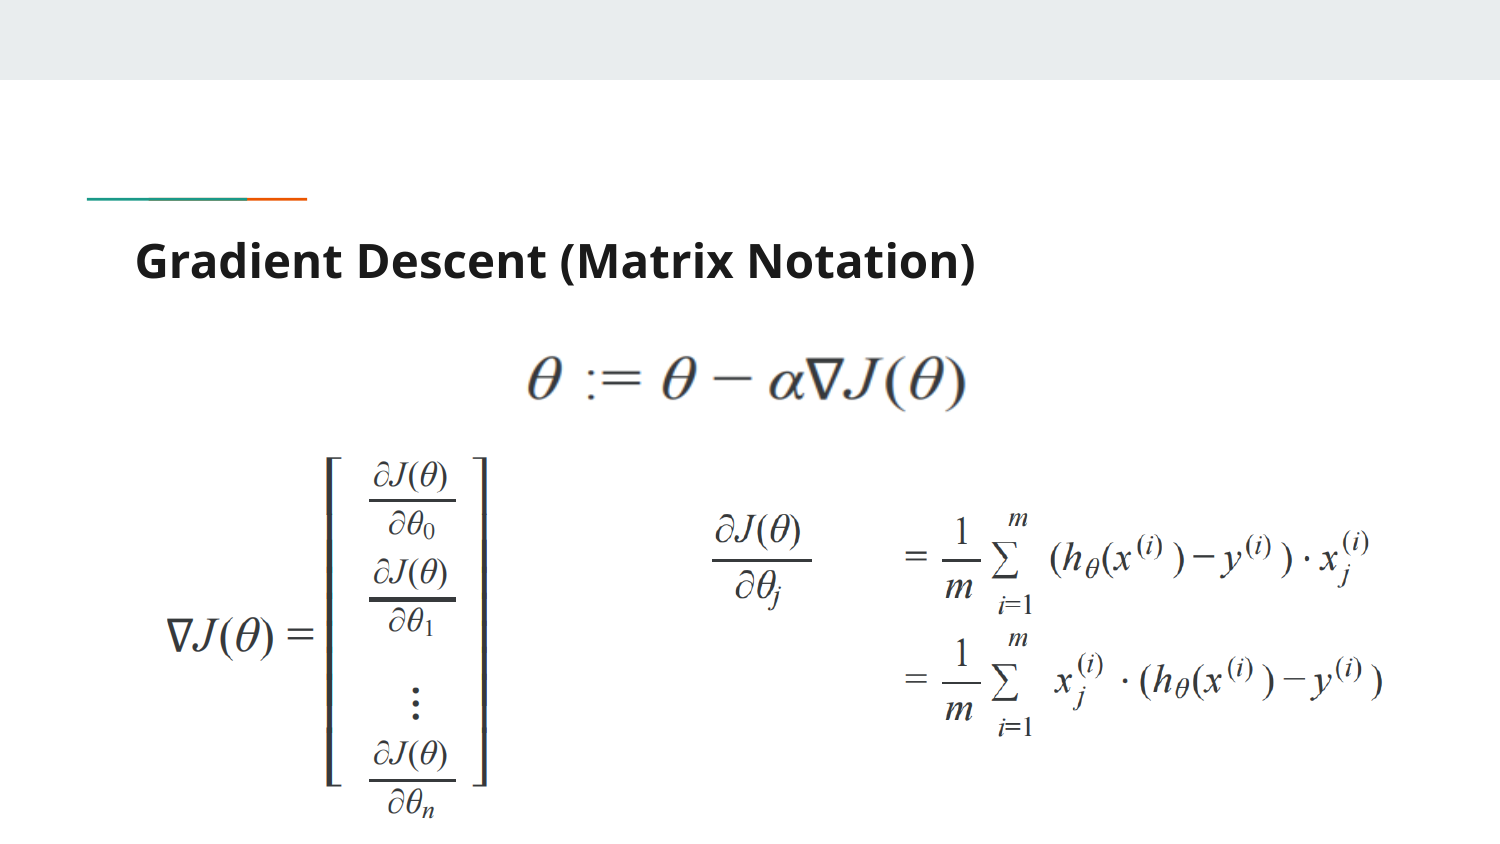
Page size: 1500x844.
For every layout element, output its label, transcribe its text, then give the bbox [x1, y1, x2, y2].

picture [145, 449, 535, 819]
picture [683, 501, 1419, 740]
title Gradient Descent (Matrix Notation) [119, 216, 1381, 305]
picture [504, 303, 979, 425]
